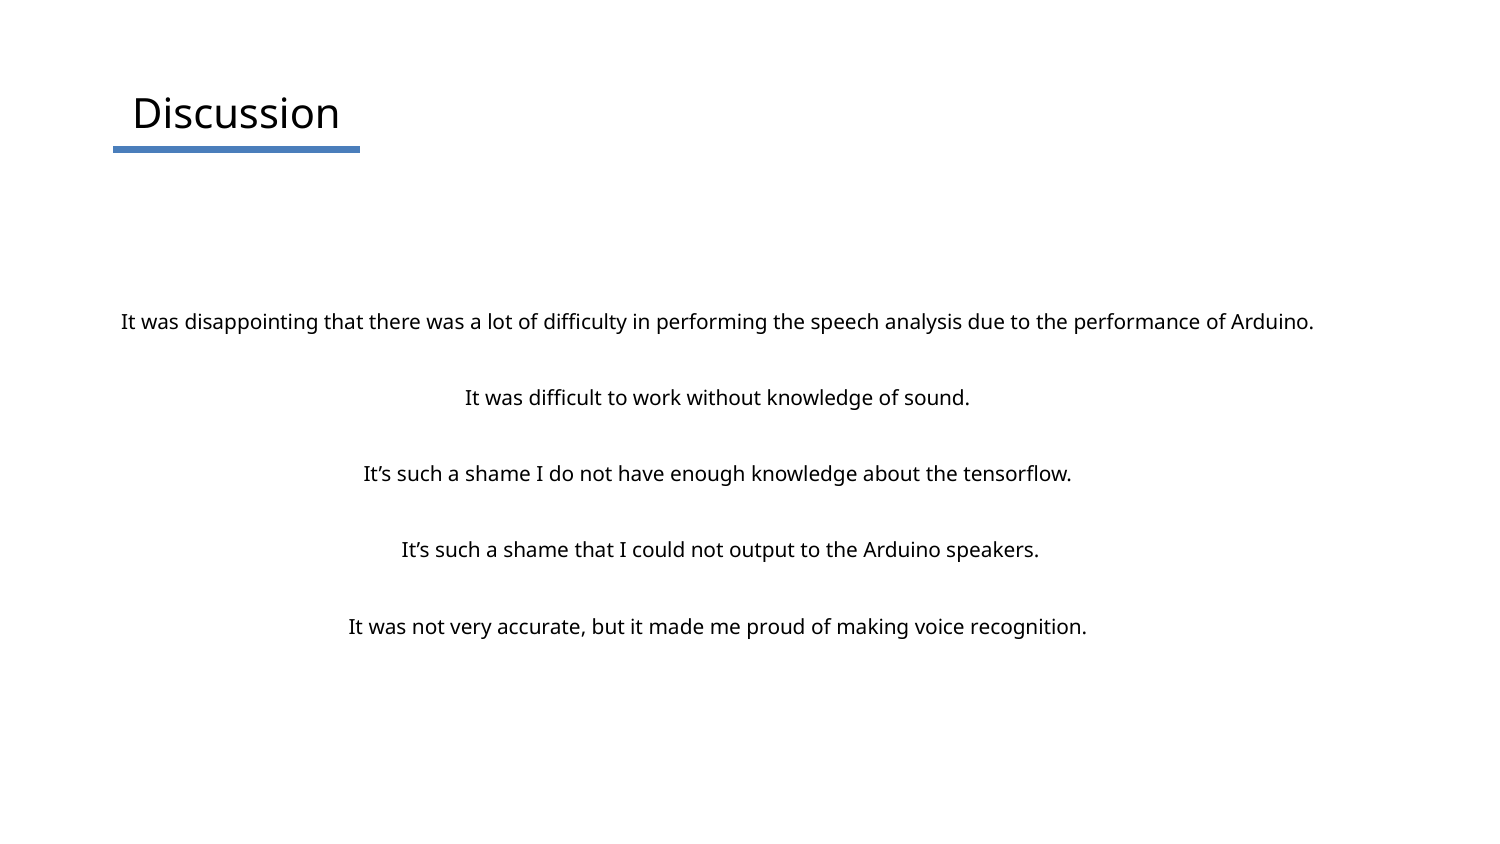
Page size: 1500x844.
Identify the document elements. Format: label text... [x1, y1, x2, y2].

text_box It’s such a shame that I could not output to the Arduino speakers. [381, 529, 1055, 570]
text_box Discussion [117, 79, 356, 144]
text_box It’s such a shame I do not have enough knowledge about the tensorflow. [348, 453, 1087, 494]
text_box It was disappointing that there was a lot of difficulty in performing the speech analysis due to the performance of Arduino. [106, 301, 1330, 342]
text_box It was not very accurate, but it made me proud of making voice recognition. [333, 605, 1102, 646]
text_box It was difficult to work without knowledge of sound. [450, 377, 986, 418]
